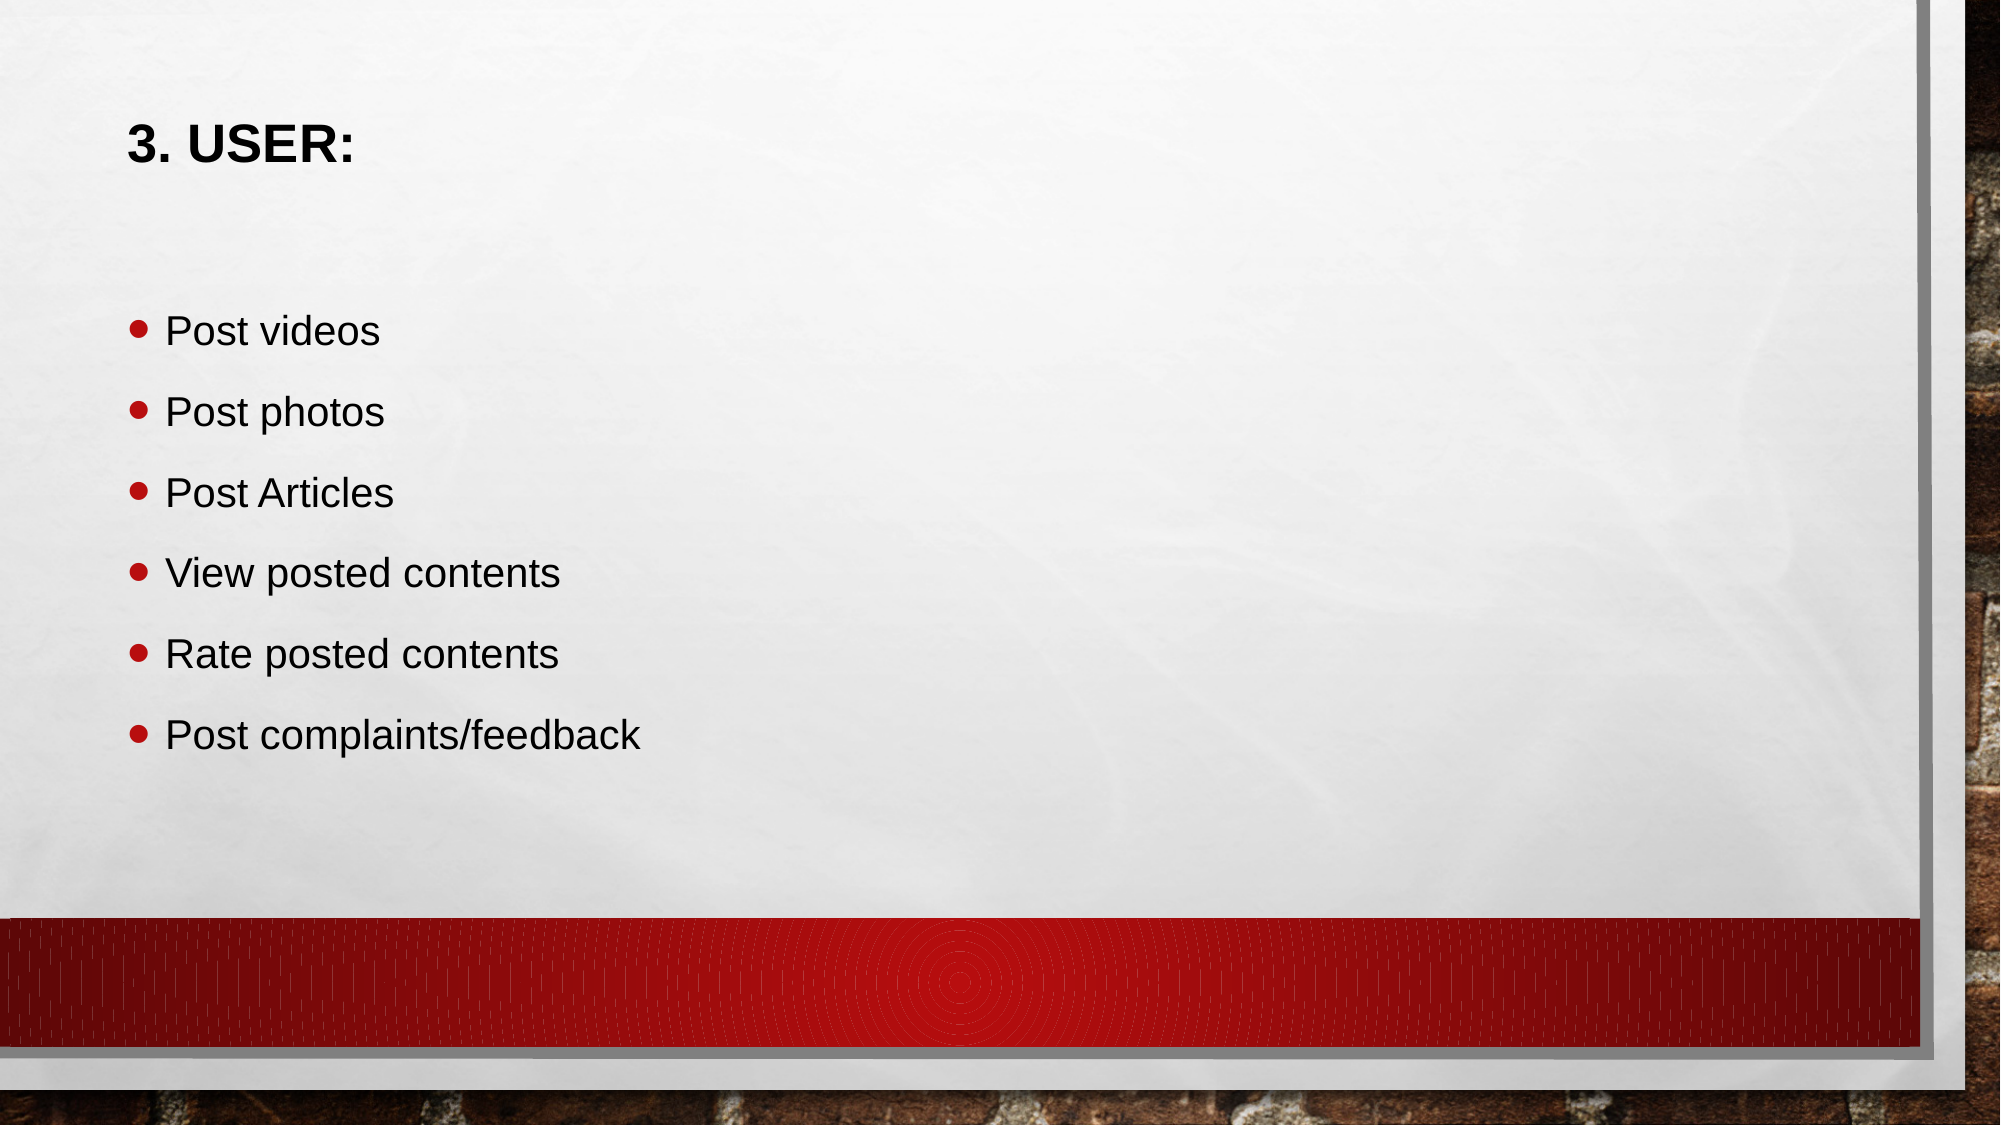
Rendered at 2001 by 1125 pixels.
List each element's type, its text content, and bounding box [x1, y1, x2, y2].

picture [0, 0, 2000, 1125]
list 3. USER: Post videos Post photos Post Articles View posted contents Rate posted contents Post complaints/feedback [112, 26, 1818, 909]
